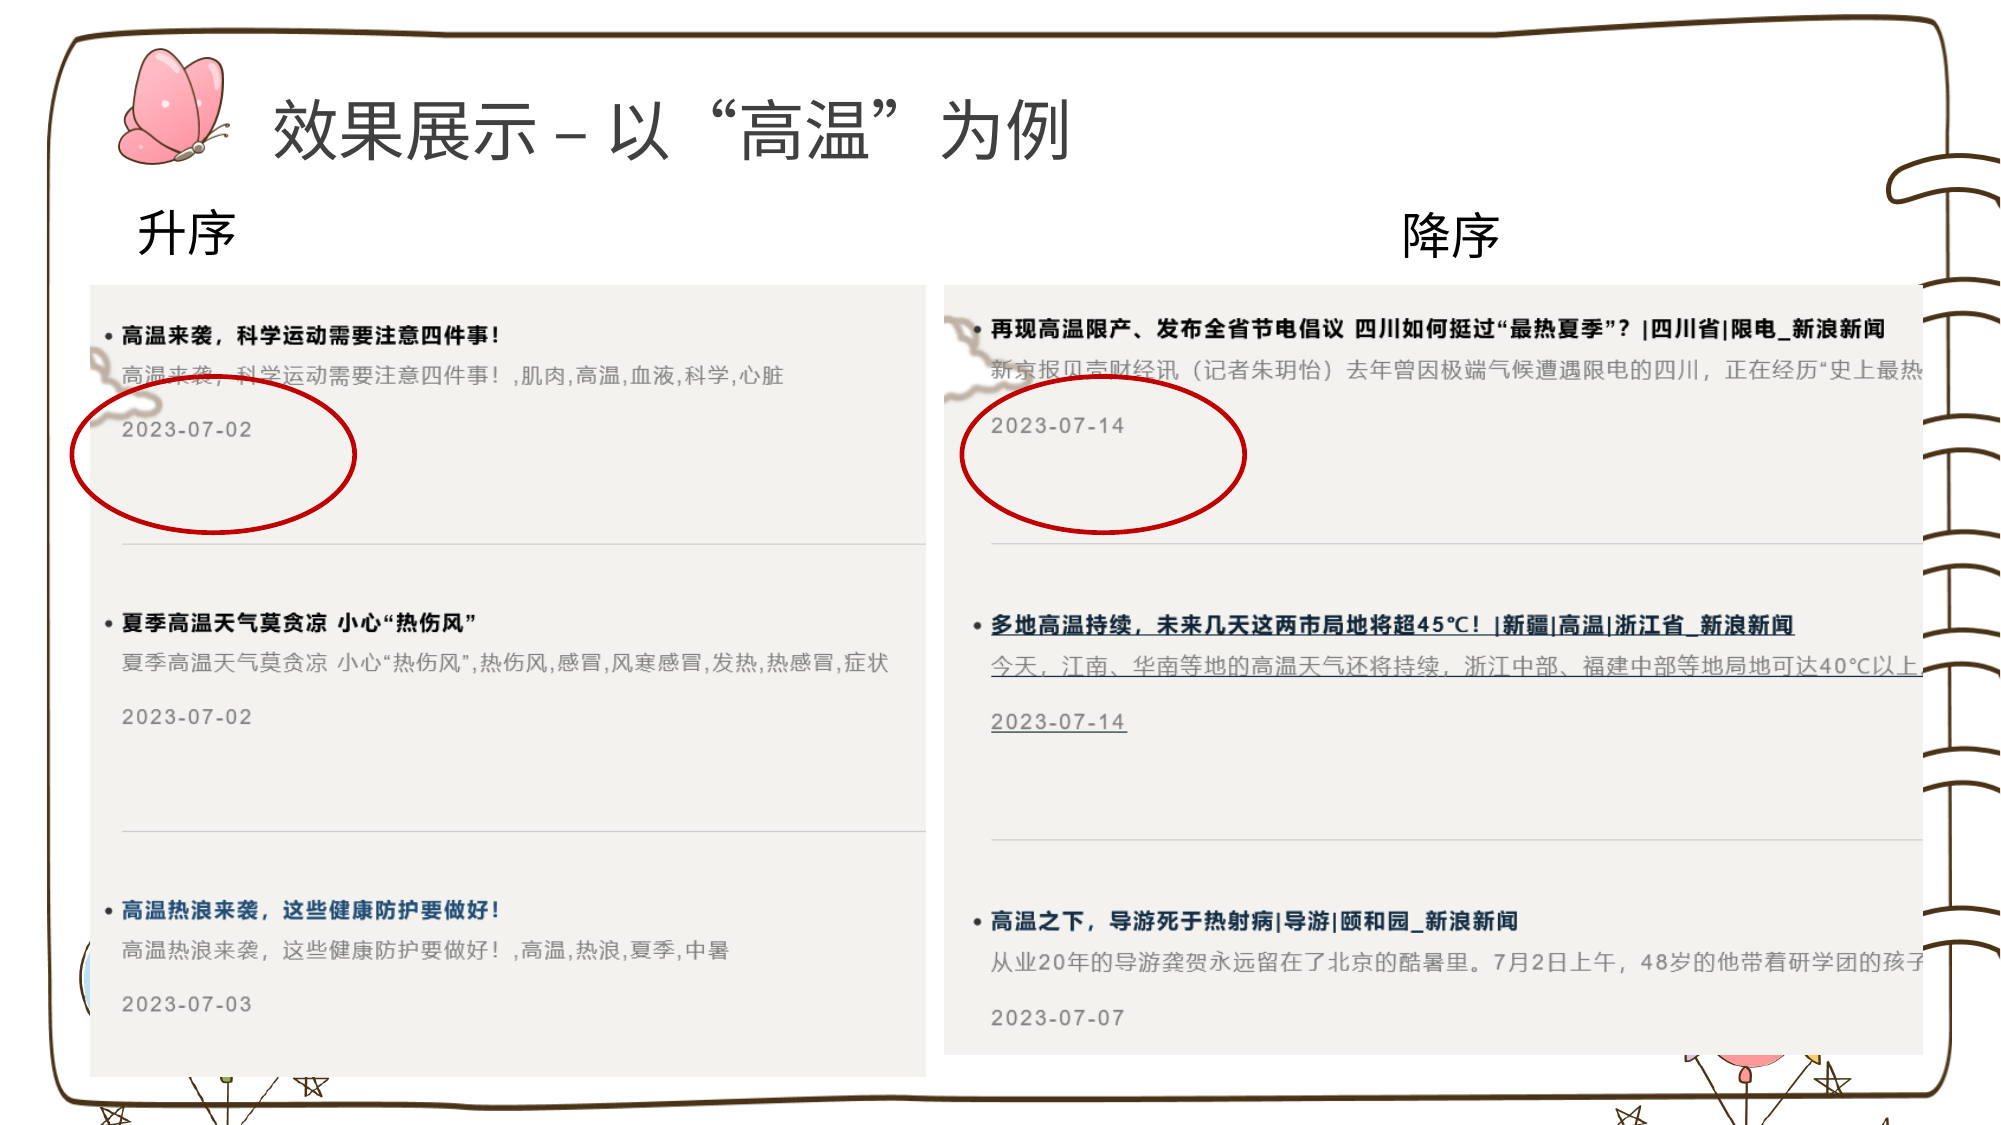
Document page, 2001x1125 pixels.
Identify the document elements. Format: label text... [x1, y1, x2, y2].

picture [46, 14, 2001, 1125]
text_box 升序 [122, 194, 258, 269]
text_box [70, 414, 90, 495]
text_box 效果展示 – 以“高温”为例 [257, 81, 1141, 177]
text_box 降序 [1386, 197, 1522, 272]
